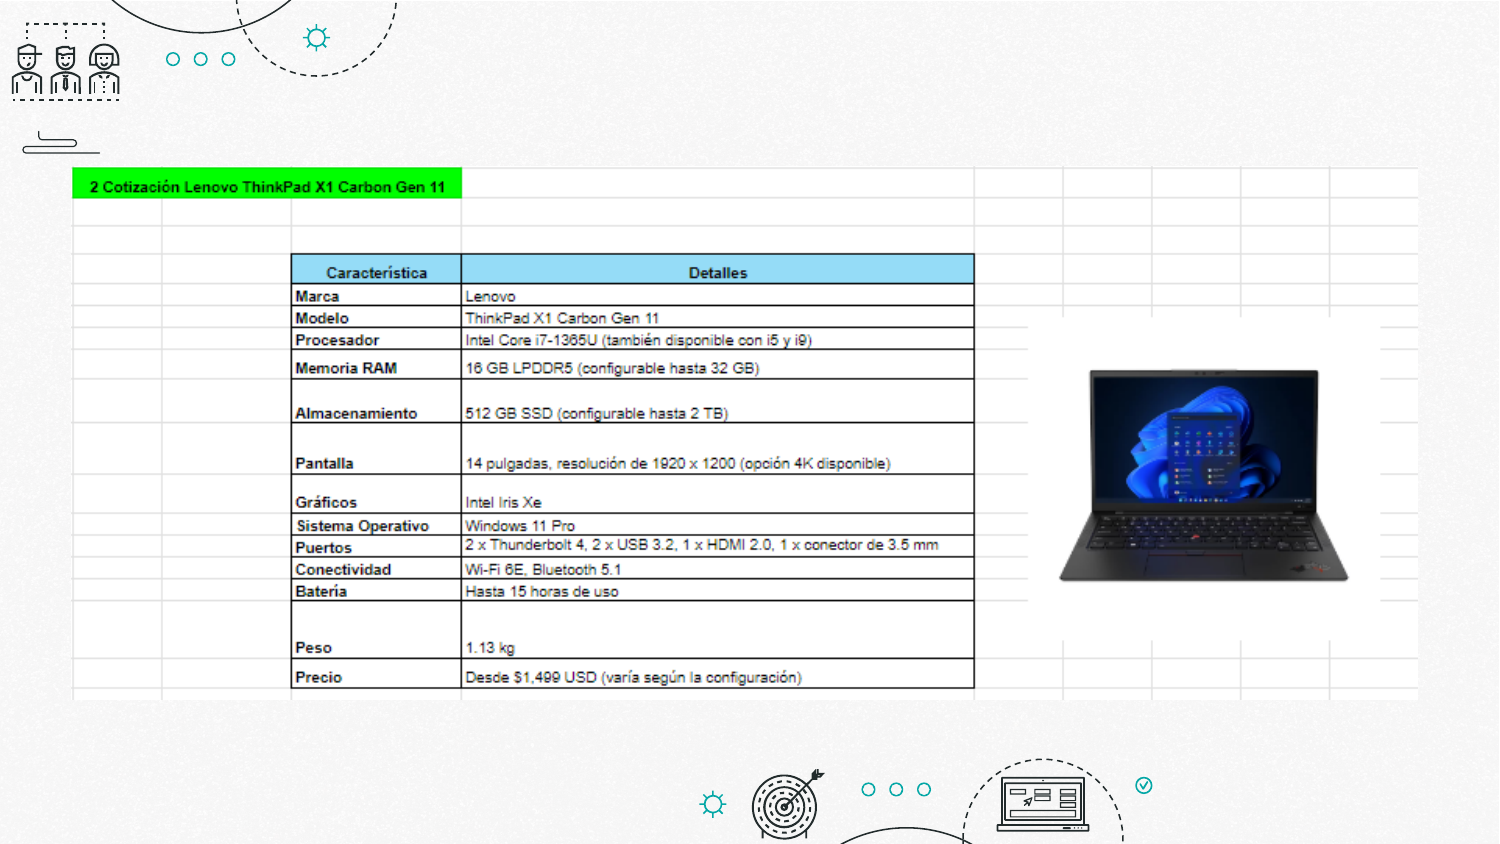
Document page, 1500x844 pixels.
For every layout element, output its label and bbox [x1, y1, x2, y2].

picture [70, 166, 1419, 701]
